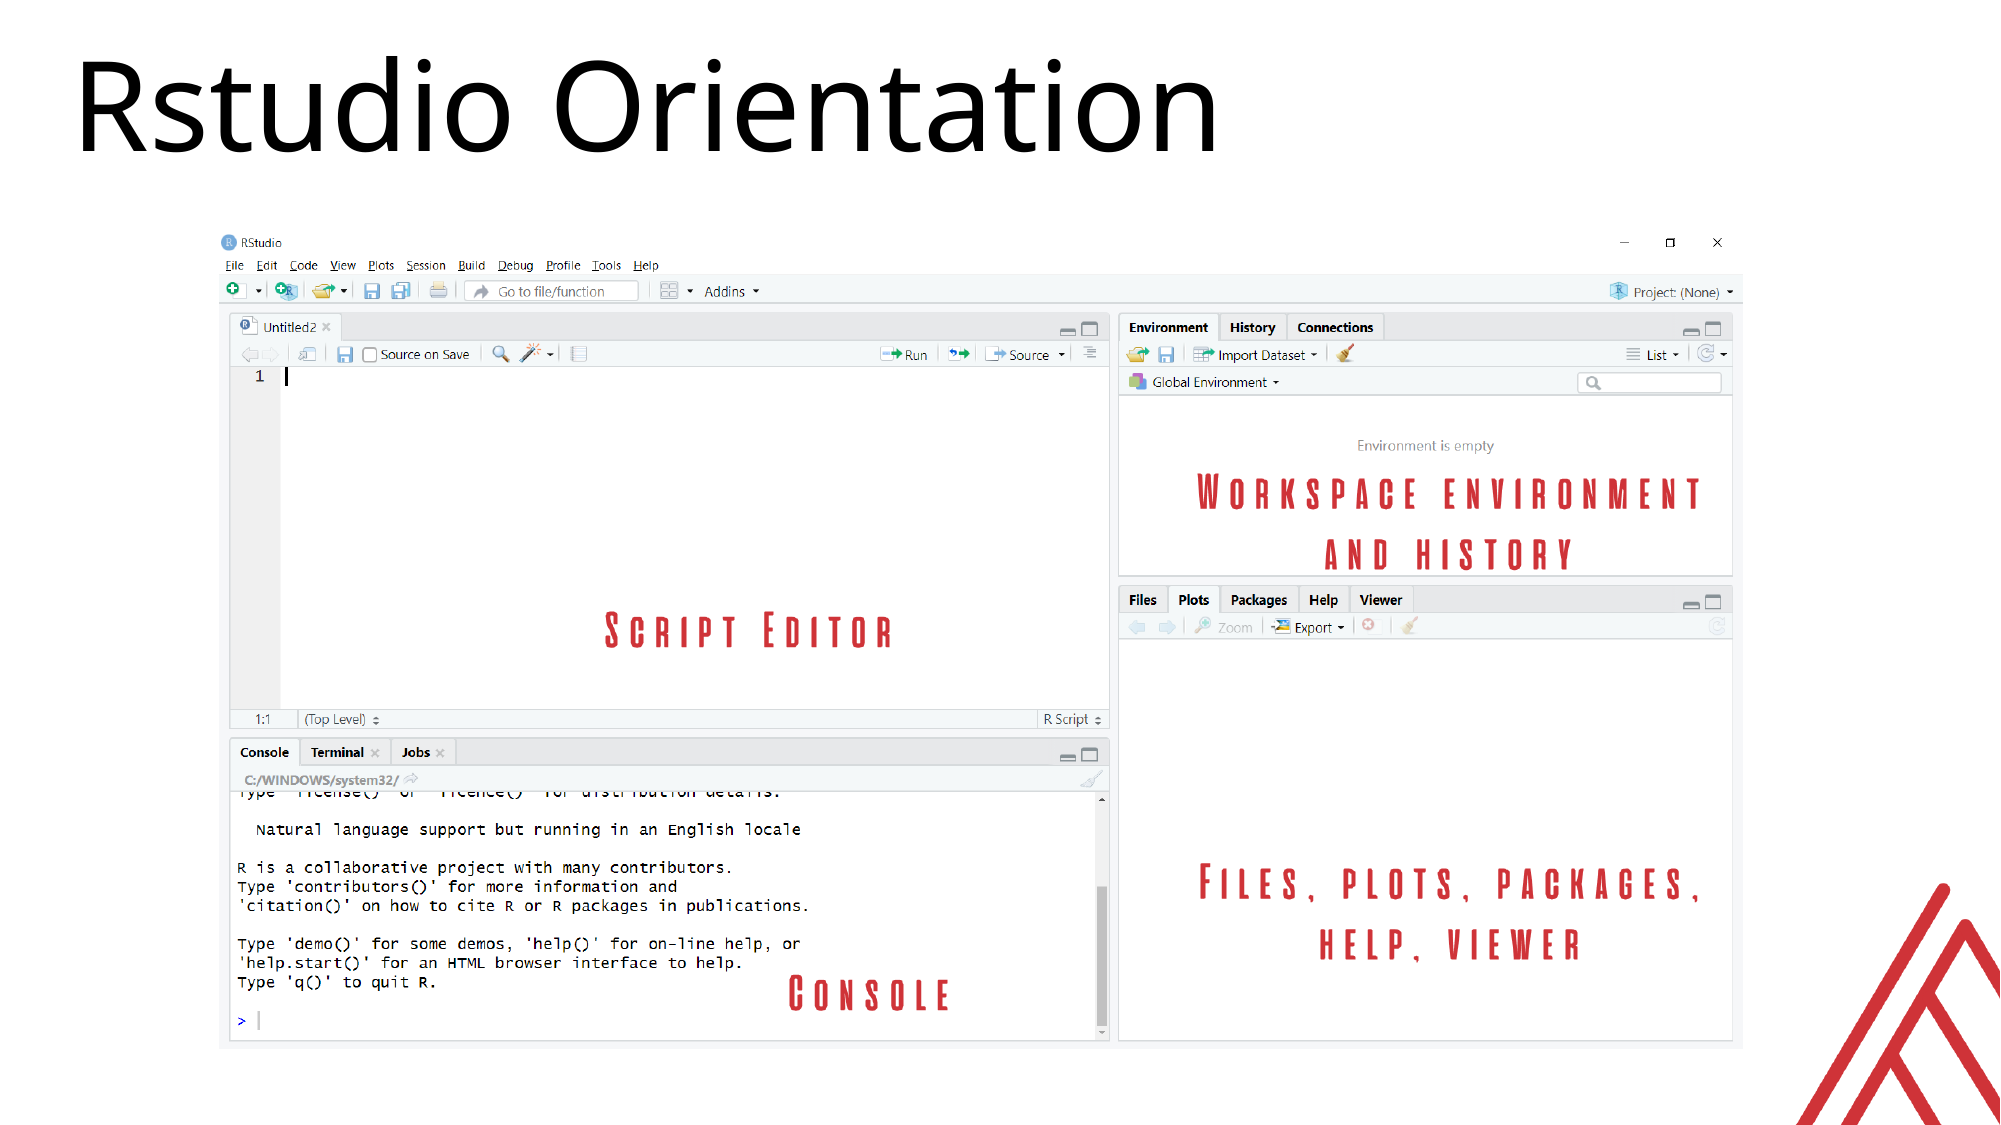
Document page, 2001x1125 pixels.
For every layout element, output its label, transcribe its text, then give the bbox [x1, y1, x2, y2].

picture [1787, 880, 2000, 1125]
text_box Rstudio Orientation [56, 18, 1665, 184]
picture [219, 231, 1744, 1049]
